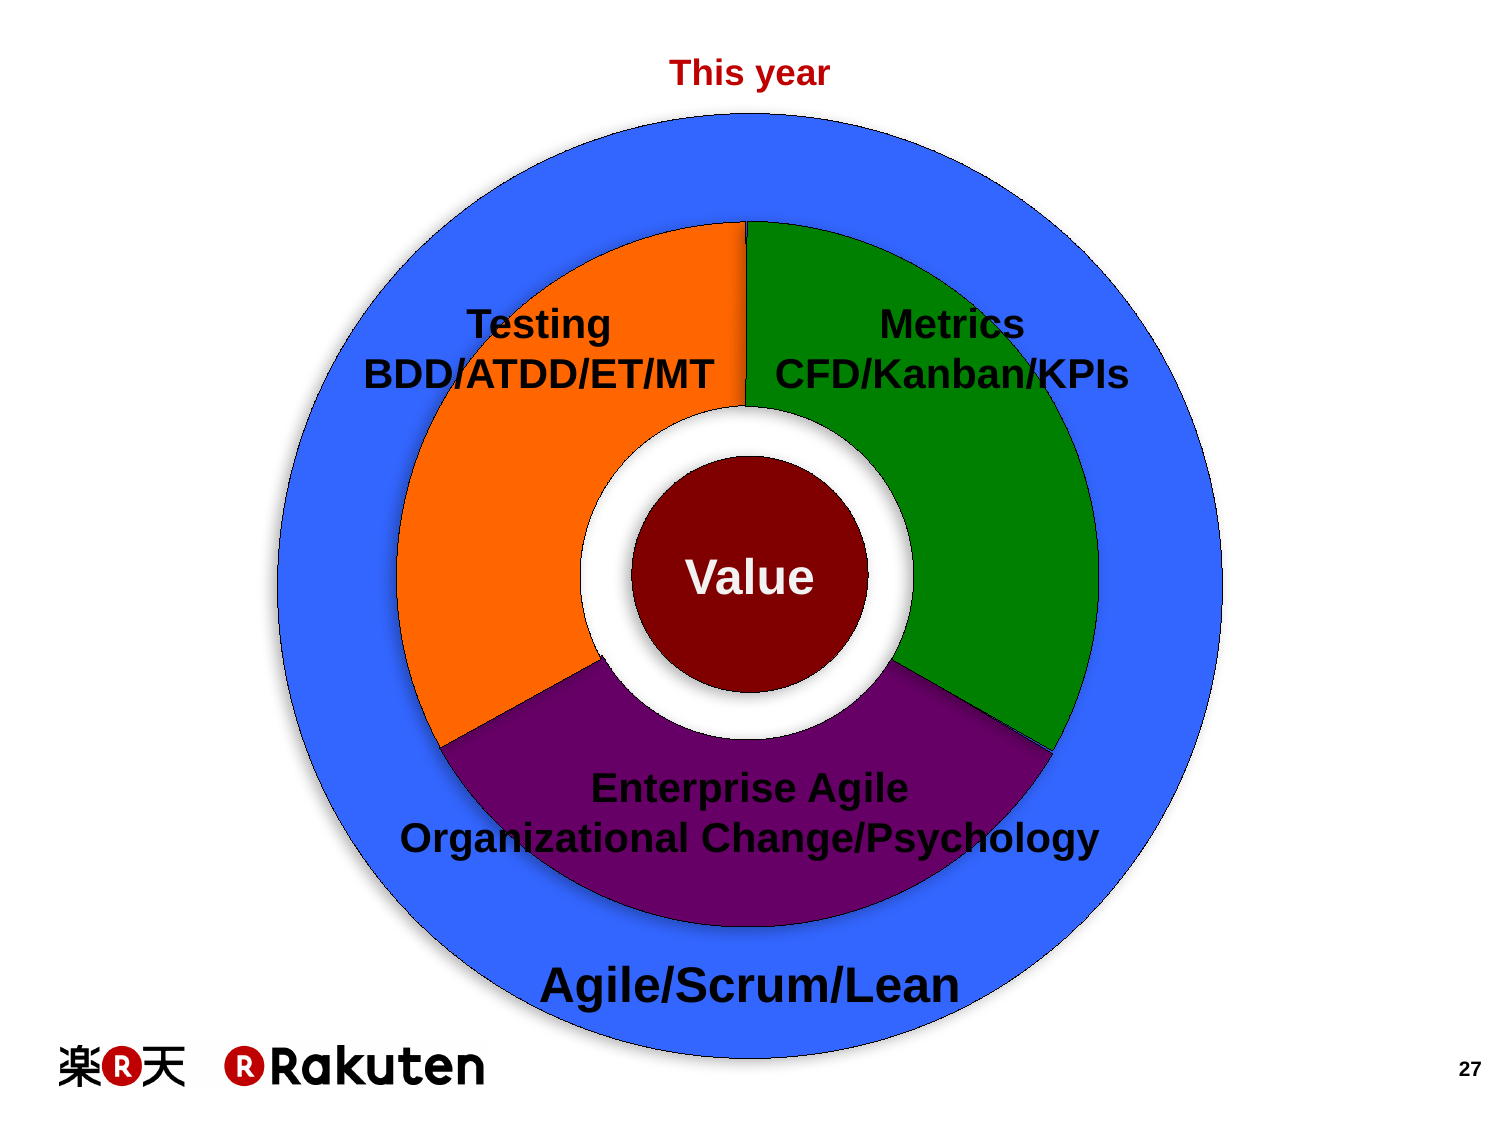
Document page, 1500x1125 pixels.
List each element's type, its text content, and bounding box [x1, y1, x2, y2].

text_box [758, 407, 1099, 751]
text_box [396, 407, 729, 748]
text_box [1060, 351, 1223, 862]
text_box [455, 655, 1022, 751]
text_box [277, 365, 425, 862]
text_box [798, 870, 1128, 995]
text_box [372, 870, 689, 995]
title This year [59, 41, 1441, 101]
picture [53, 1039, 491, 1093]
text_box Testing BDD/ATDD/ET/MT [332, 288, 746, 407]
text_box [544, 222, 736, 288]
text_box Enterprise Agile Organizational Change/Psychology [366, 751, 1134, 870]
text_box [383, 113, 1117, 288]
text_box [555, 870, 941, 927]
text_box Value [631, 456, 869, 693]
text_box [746, 221, 952, 288]
text_box Metrics CFD/Kanban/KPIs [746, 288, 1160, 407]
text_box Agile/Scrum/Lean [513, 937, 987, 1027]
text_box [580, 1027, 920, 1059]
